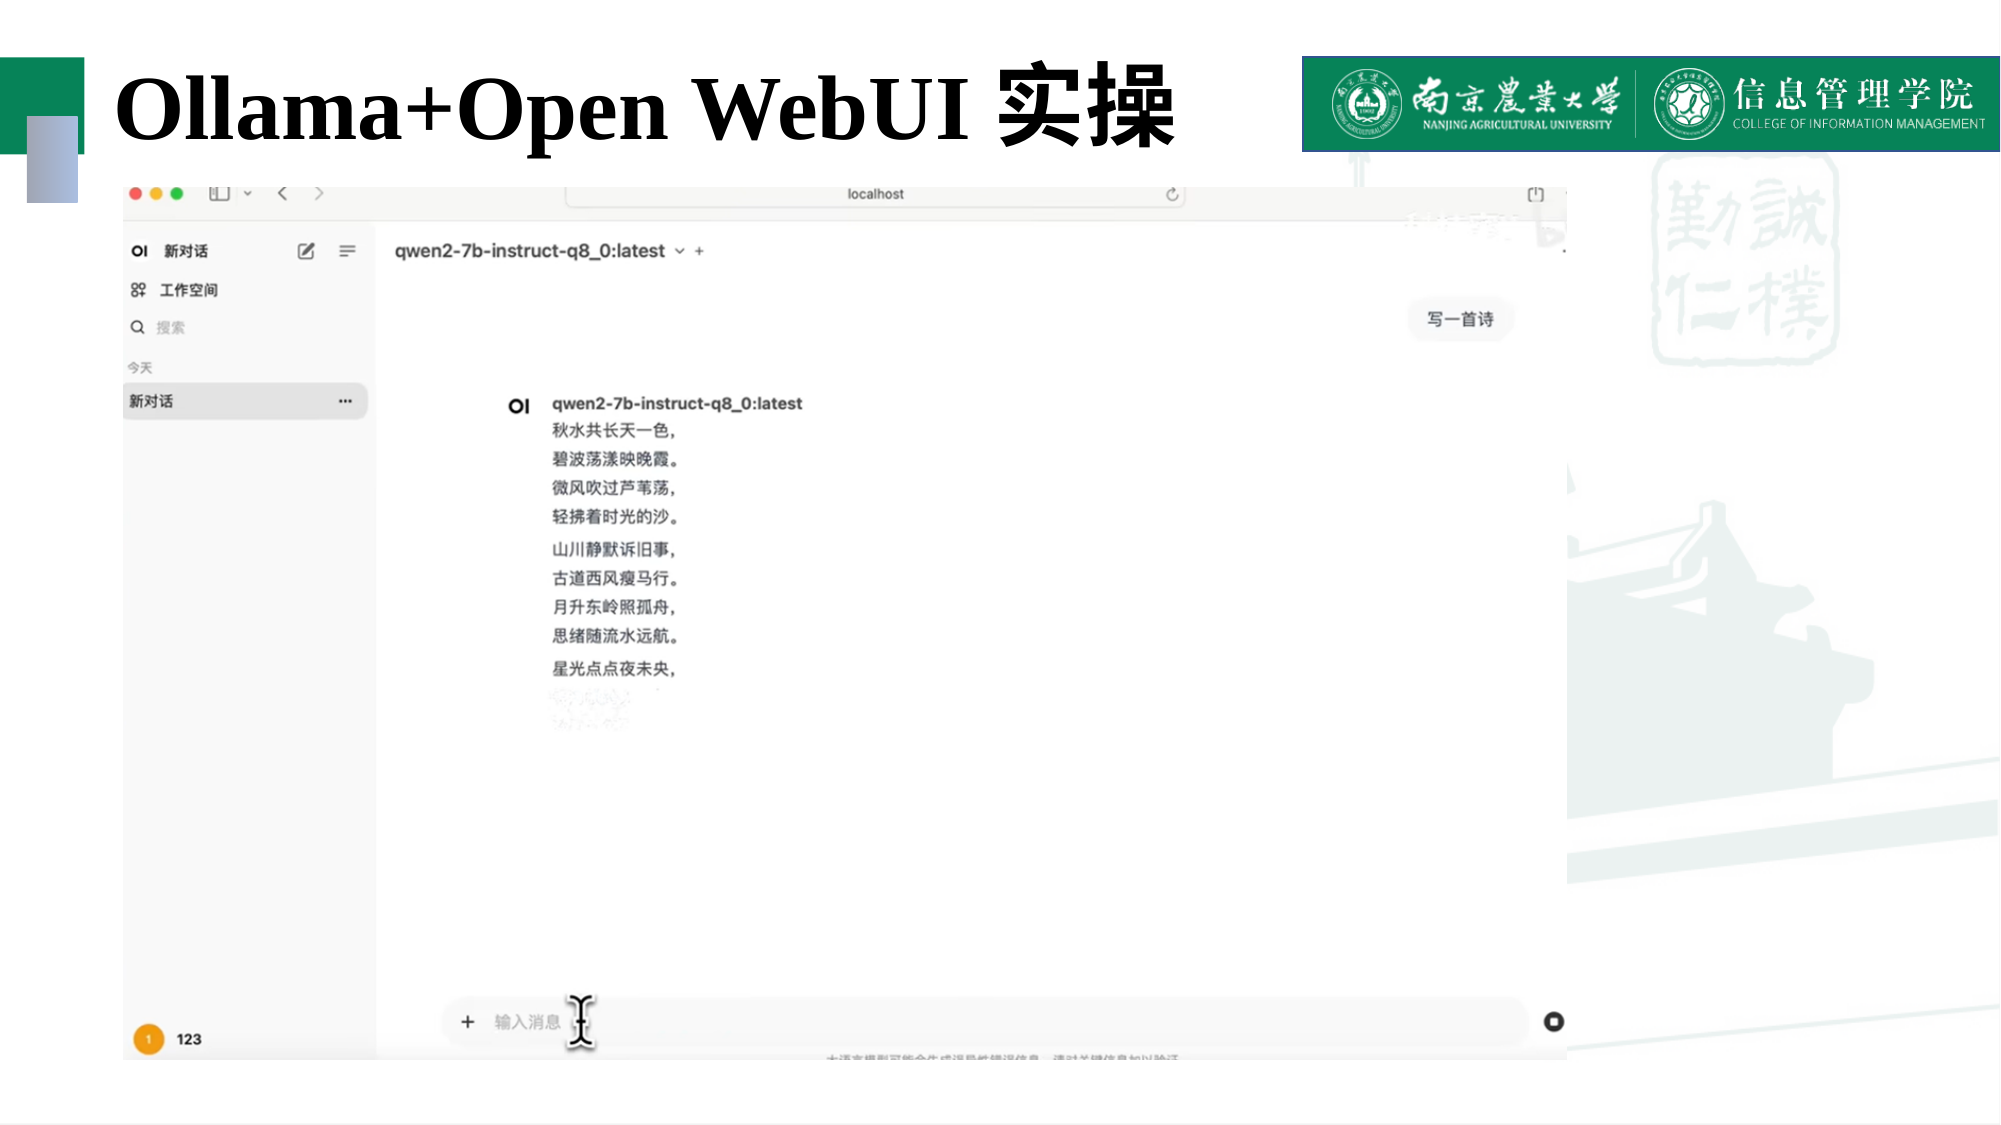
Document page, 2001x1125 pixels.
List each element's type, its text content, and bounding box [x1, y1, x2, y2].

title Ollama+Open WebUI实操 [98, 32, 1248, 188]
picture [1332, 68, 1985, 140]
text_box [26, 116, 78, 203]
picture [123, 187, 1567, 1060]
